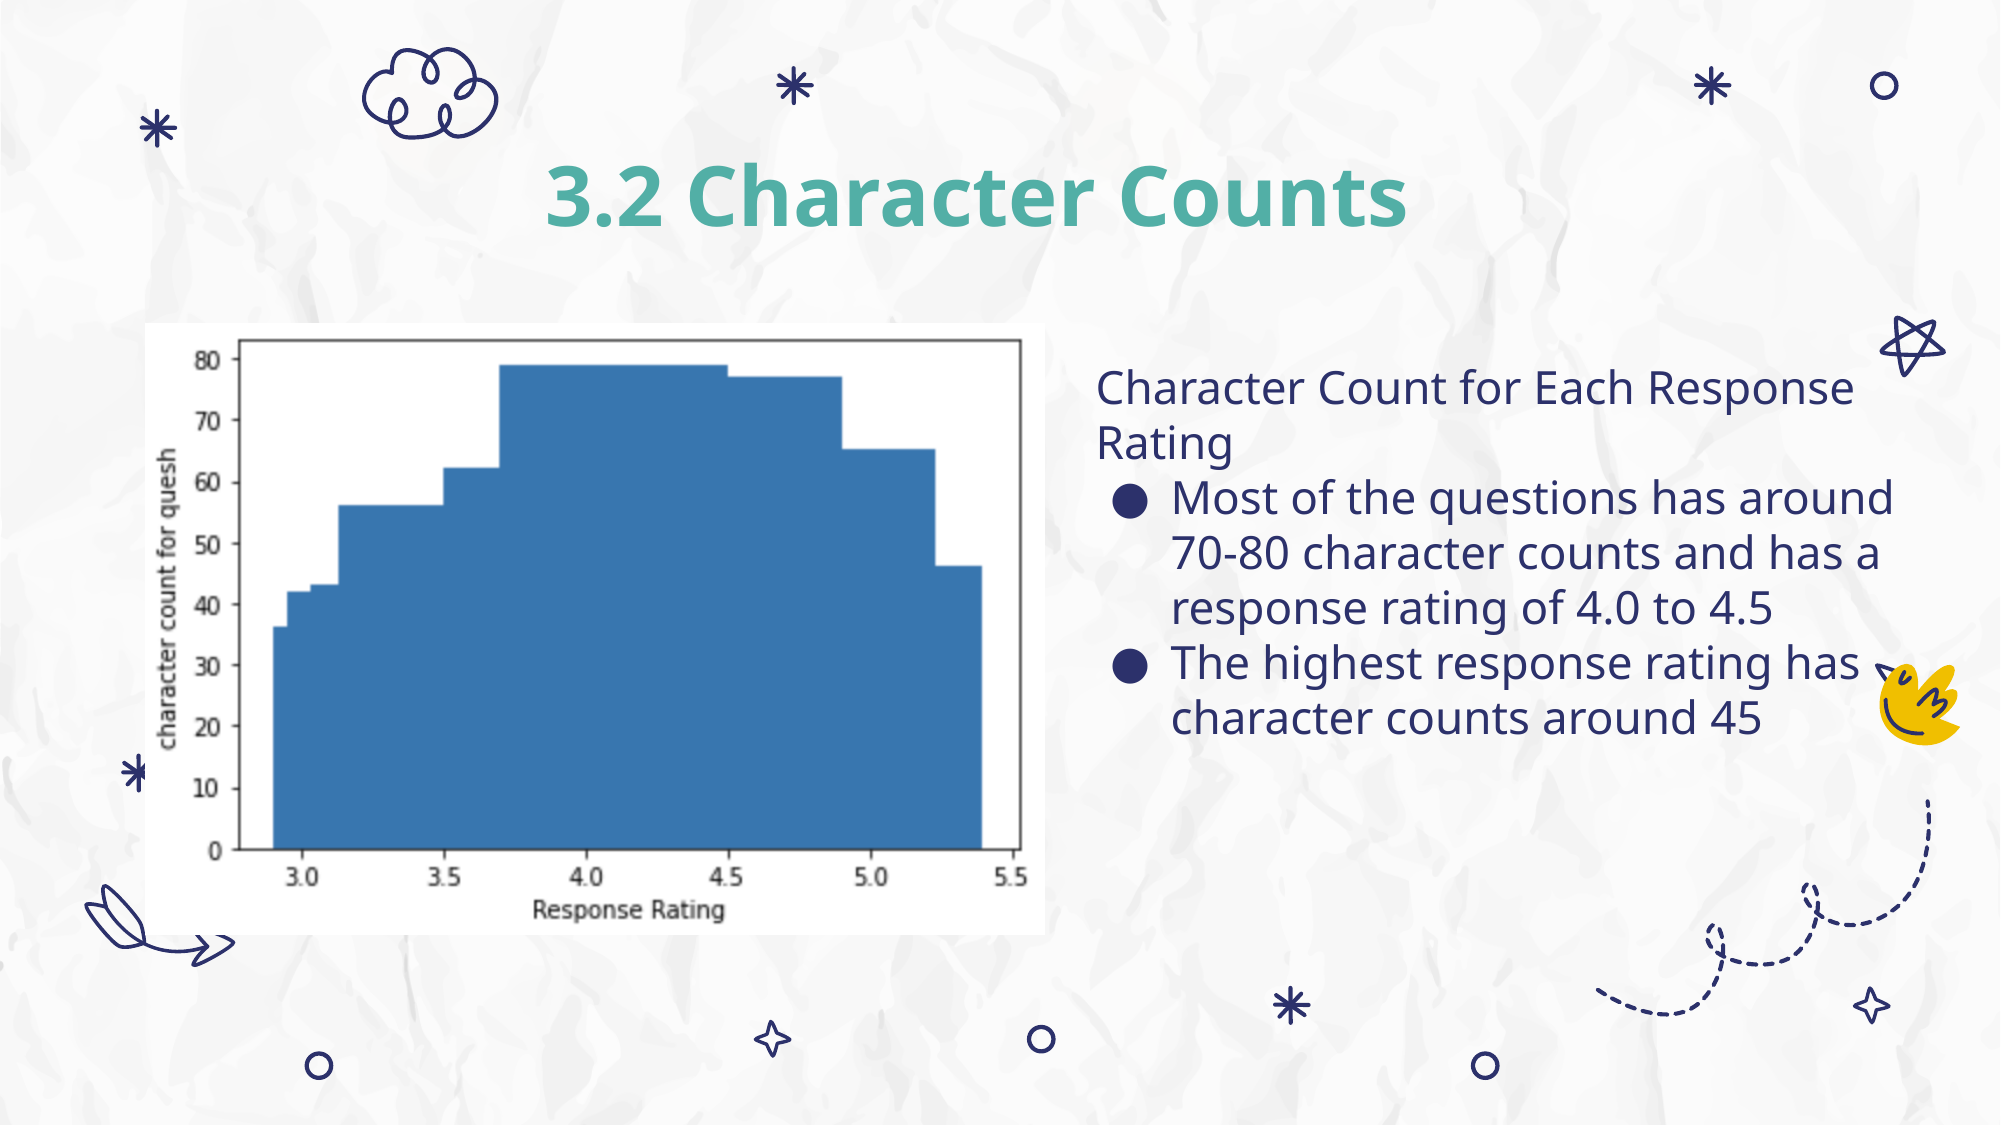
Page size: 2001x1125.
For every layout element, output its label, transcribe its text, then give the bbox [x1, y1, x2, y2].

picture [0, 0, 2001, 1125]
text_box 3.2 Character Counts [136, 130, 1820, 257]
text_box Character Count for Each Response Rating Most of the questions has around 70-80 character counts and has a response rating of 4.0 to 4.5 The highest response rating has character counts around 45 [1080, 343, 1981, 814]
